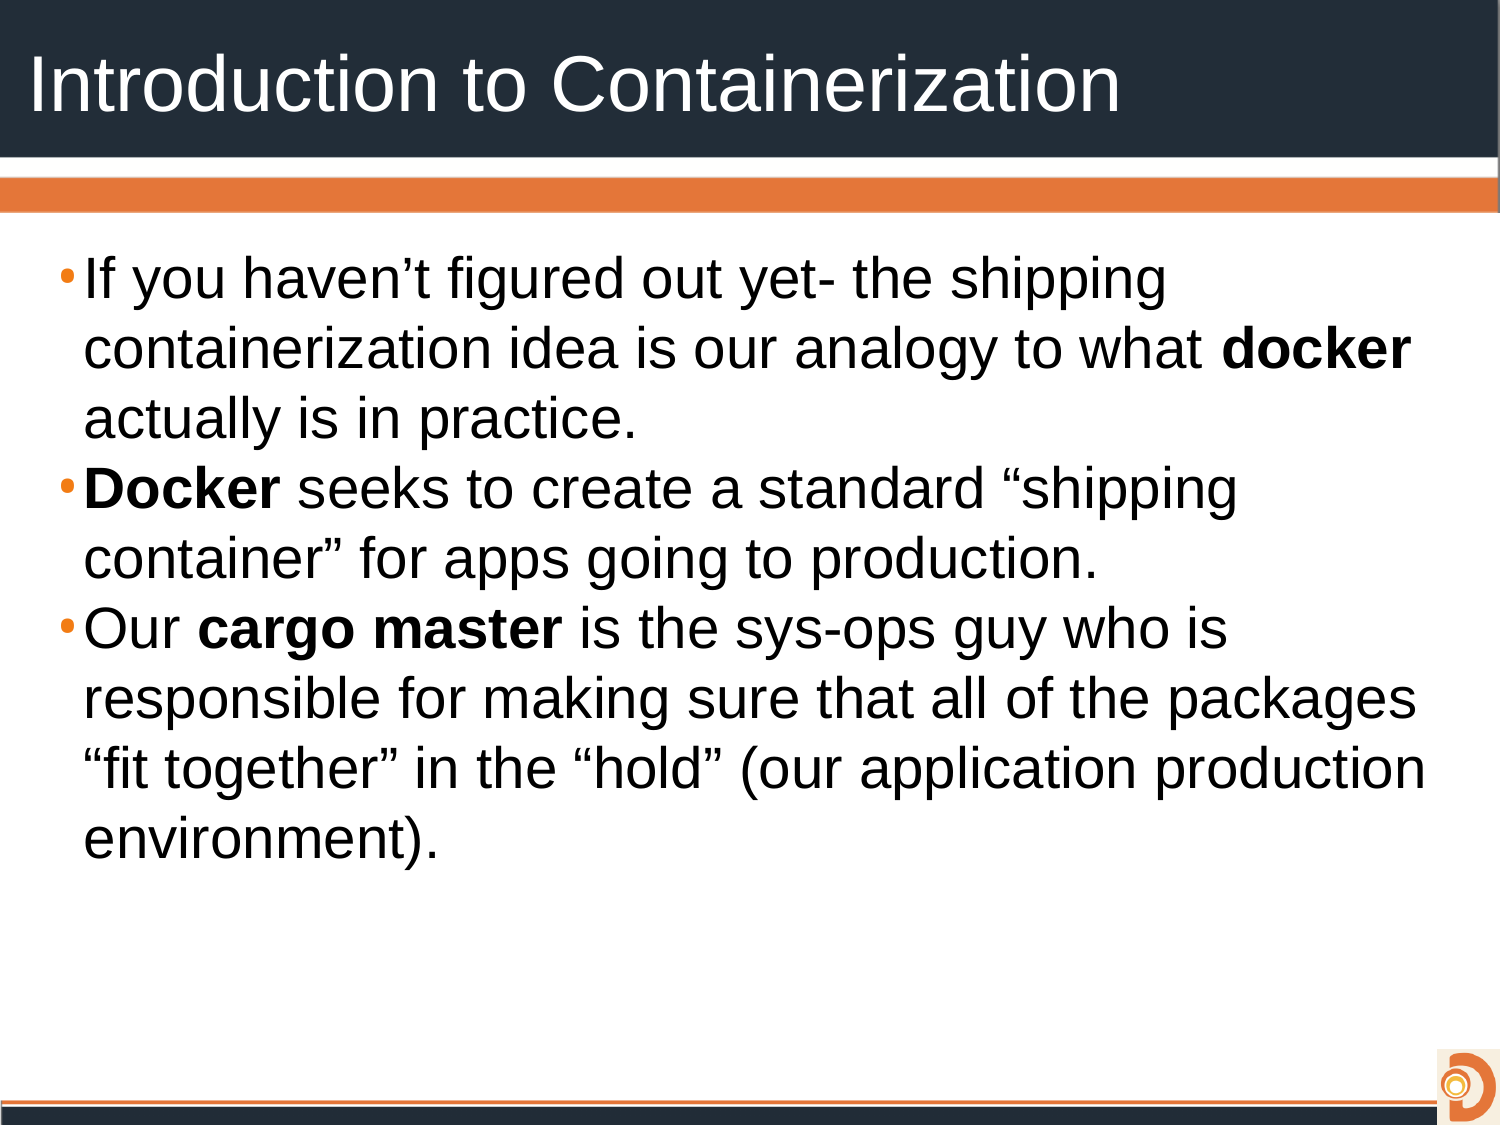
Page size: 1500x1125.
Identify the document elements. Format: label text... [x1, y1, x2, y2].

title Introduction to Containerization [12, 24, 1488, 136]
picture [2, 1049, 1500, 1125]
picture [0, 0, 1500, 213]
list If you haven’t figured out yet- the shipping containerization idea is our analogy to what docker actually is in practice. Docker seeks to create a standard “shipping container” for apps going to production. Our cargo master is the sys-ops guy who is responsible for making sure that all of the packages “fit together” in the “hold” (our application production environment). [12, 224, 1488, 1050]
